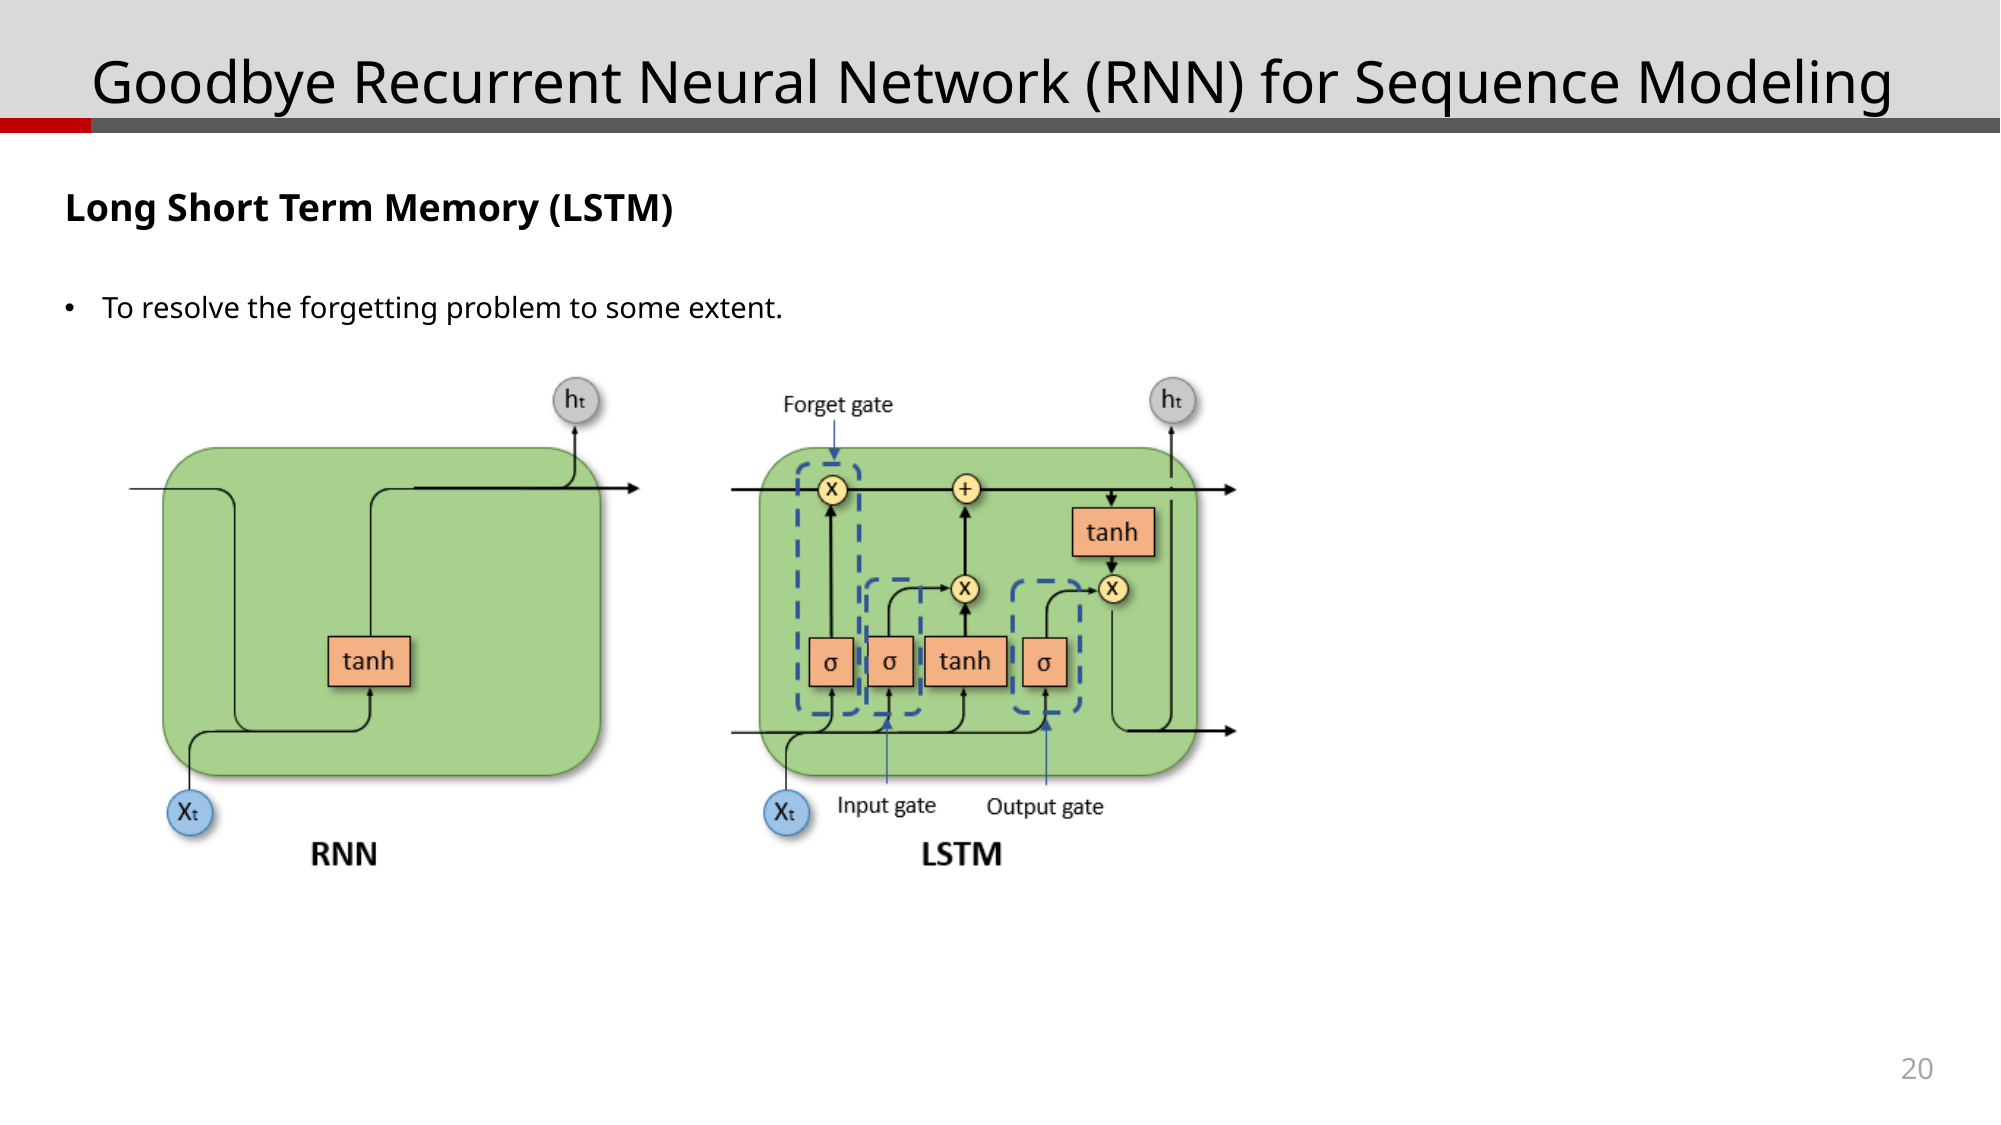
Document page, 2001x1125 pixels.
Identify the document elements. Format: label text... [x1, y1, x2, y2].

list To resolve the forgetting problem to some extent. [49, 271, 1949, 1000]
title Goodbye Recurrent Neural Network (RNN) for Sequence Modeling [91, 0, 1949, 115]
list Long Short Term Memory (LSTM) [49, 181, 1949, 242]
slide_number 20 [1618, 1042, 1949, 1103]
picture [107, 367, 1283, 873]
